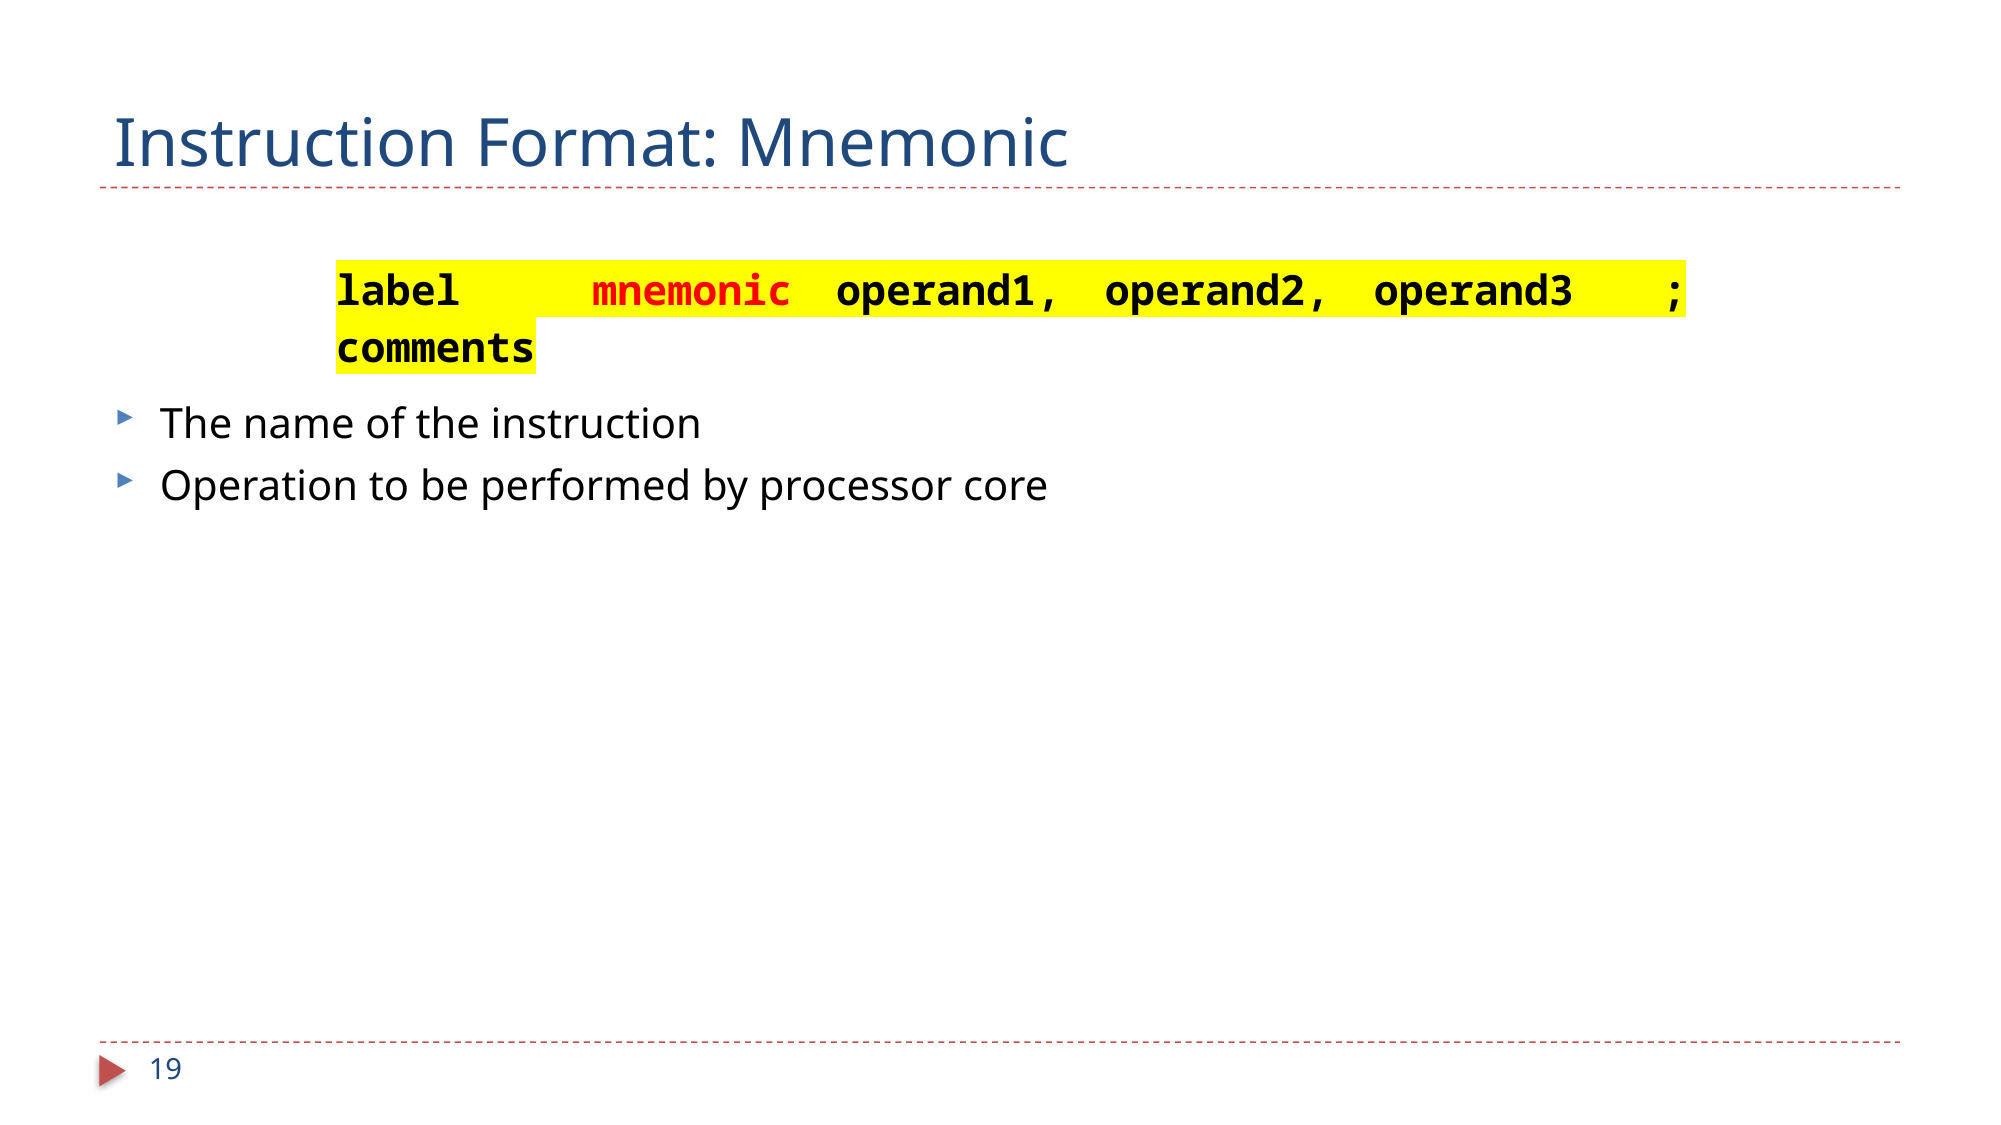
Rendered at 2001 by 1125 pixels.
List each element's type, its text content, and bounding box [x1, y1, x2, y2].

text_box The name of the instruction Operation to be performed by processor core [99, 389, 1500, 607]
table_header label mnemonic operand1, operand2, operand3 ; comments [325, 260, 1698, 374]
title Instruction Format: Mnemonic [99, 24, 1900, 188]
slide_number 19 [133, 1042, 568, 1103]
